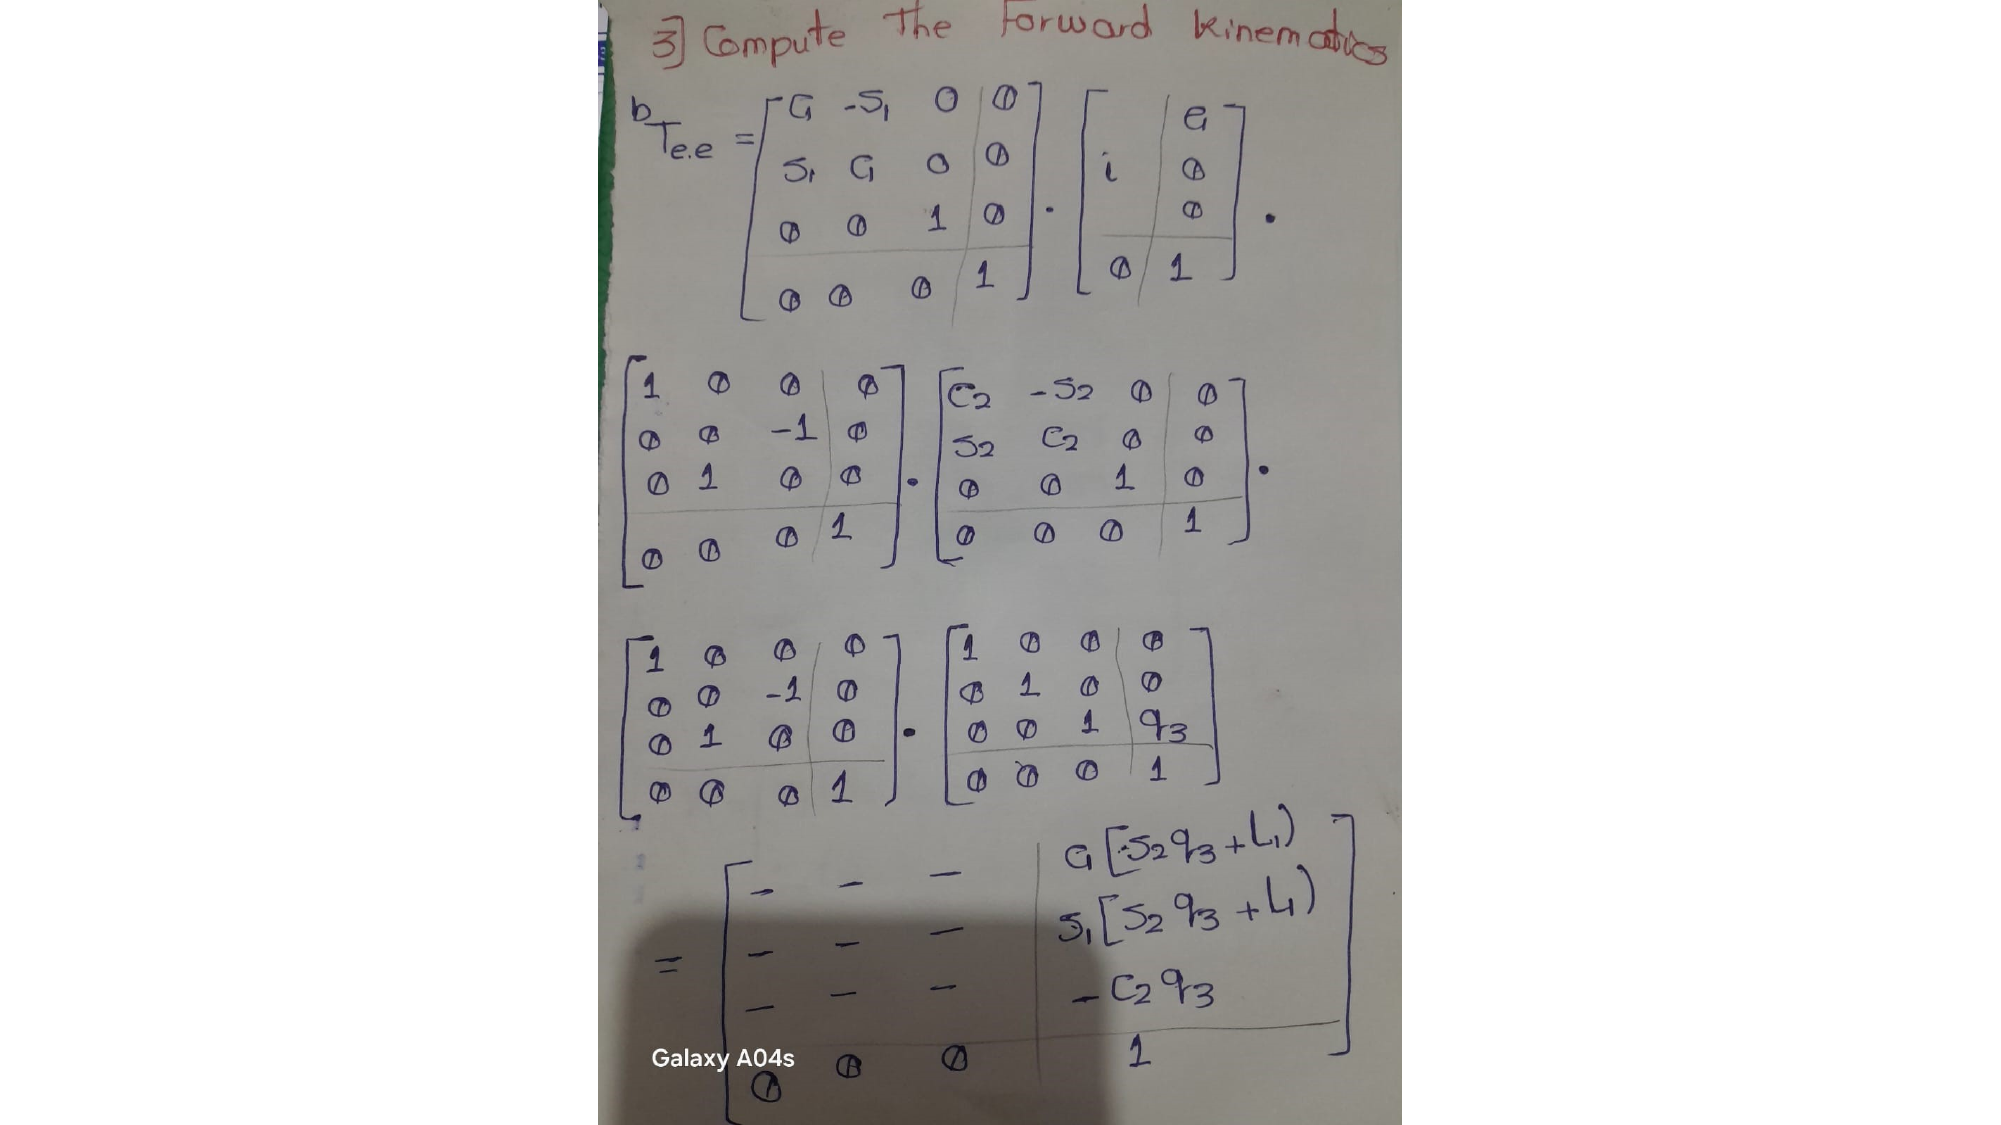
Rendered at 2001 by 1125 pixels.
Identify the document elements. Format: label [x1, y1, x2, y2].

picture [598, 0, 1402, 1125]
